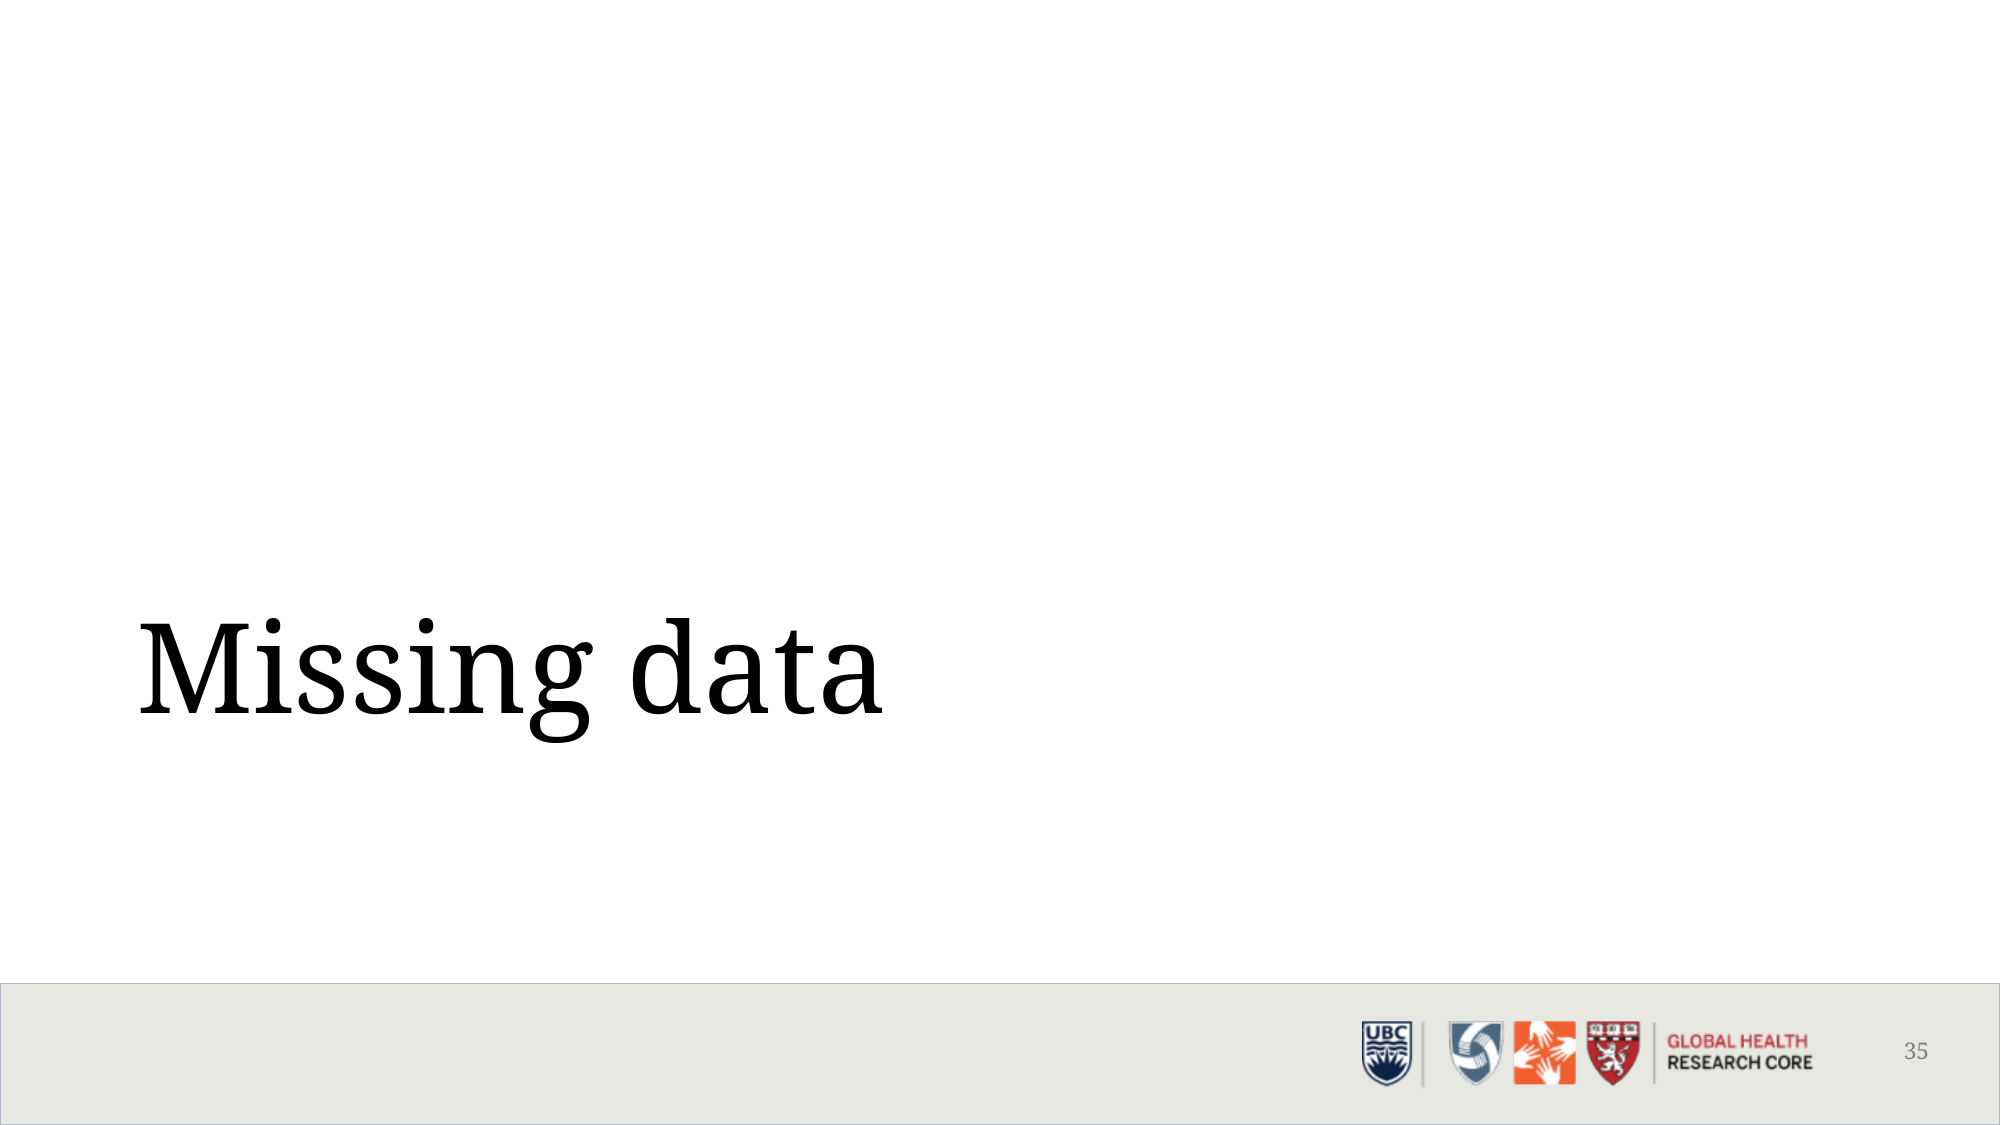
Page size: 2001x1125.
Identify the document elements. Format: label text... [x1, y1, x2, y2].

picture [1362, 1021, 1859, 1114]
title Missing data [136, 280, 1862, 749]
